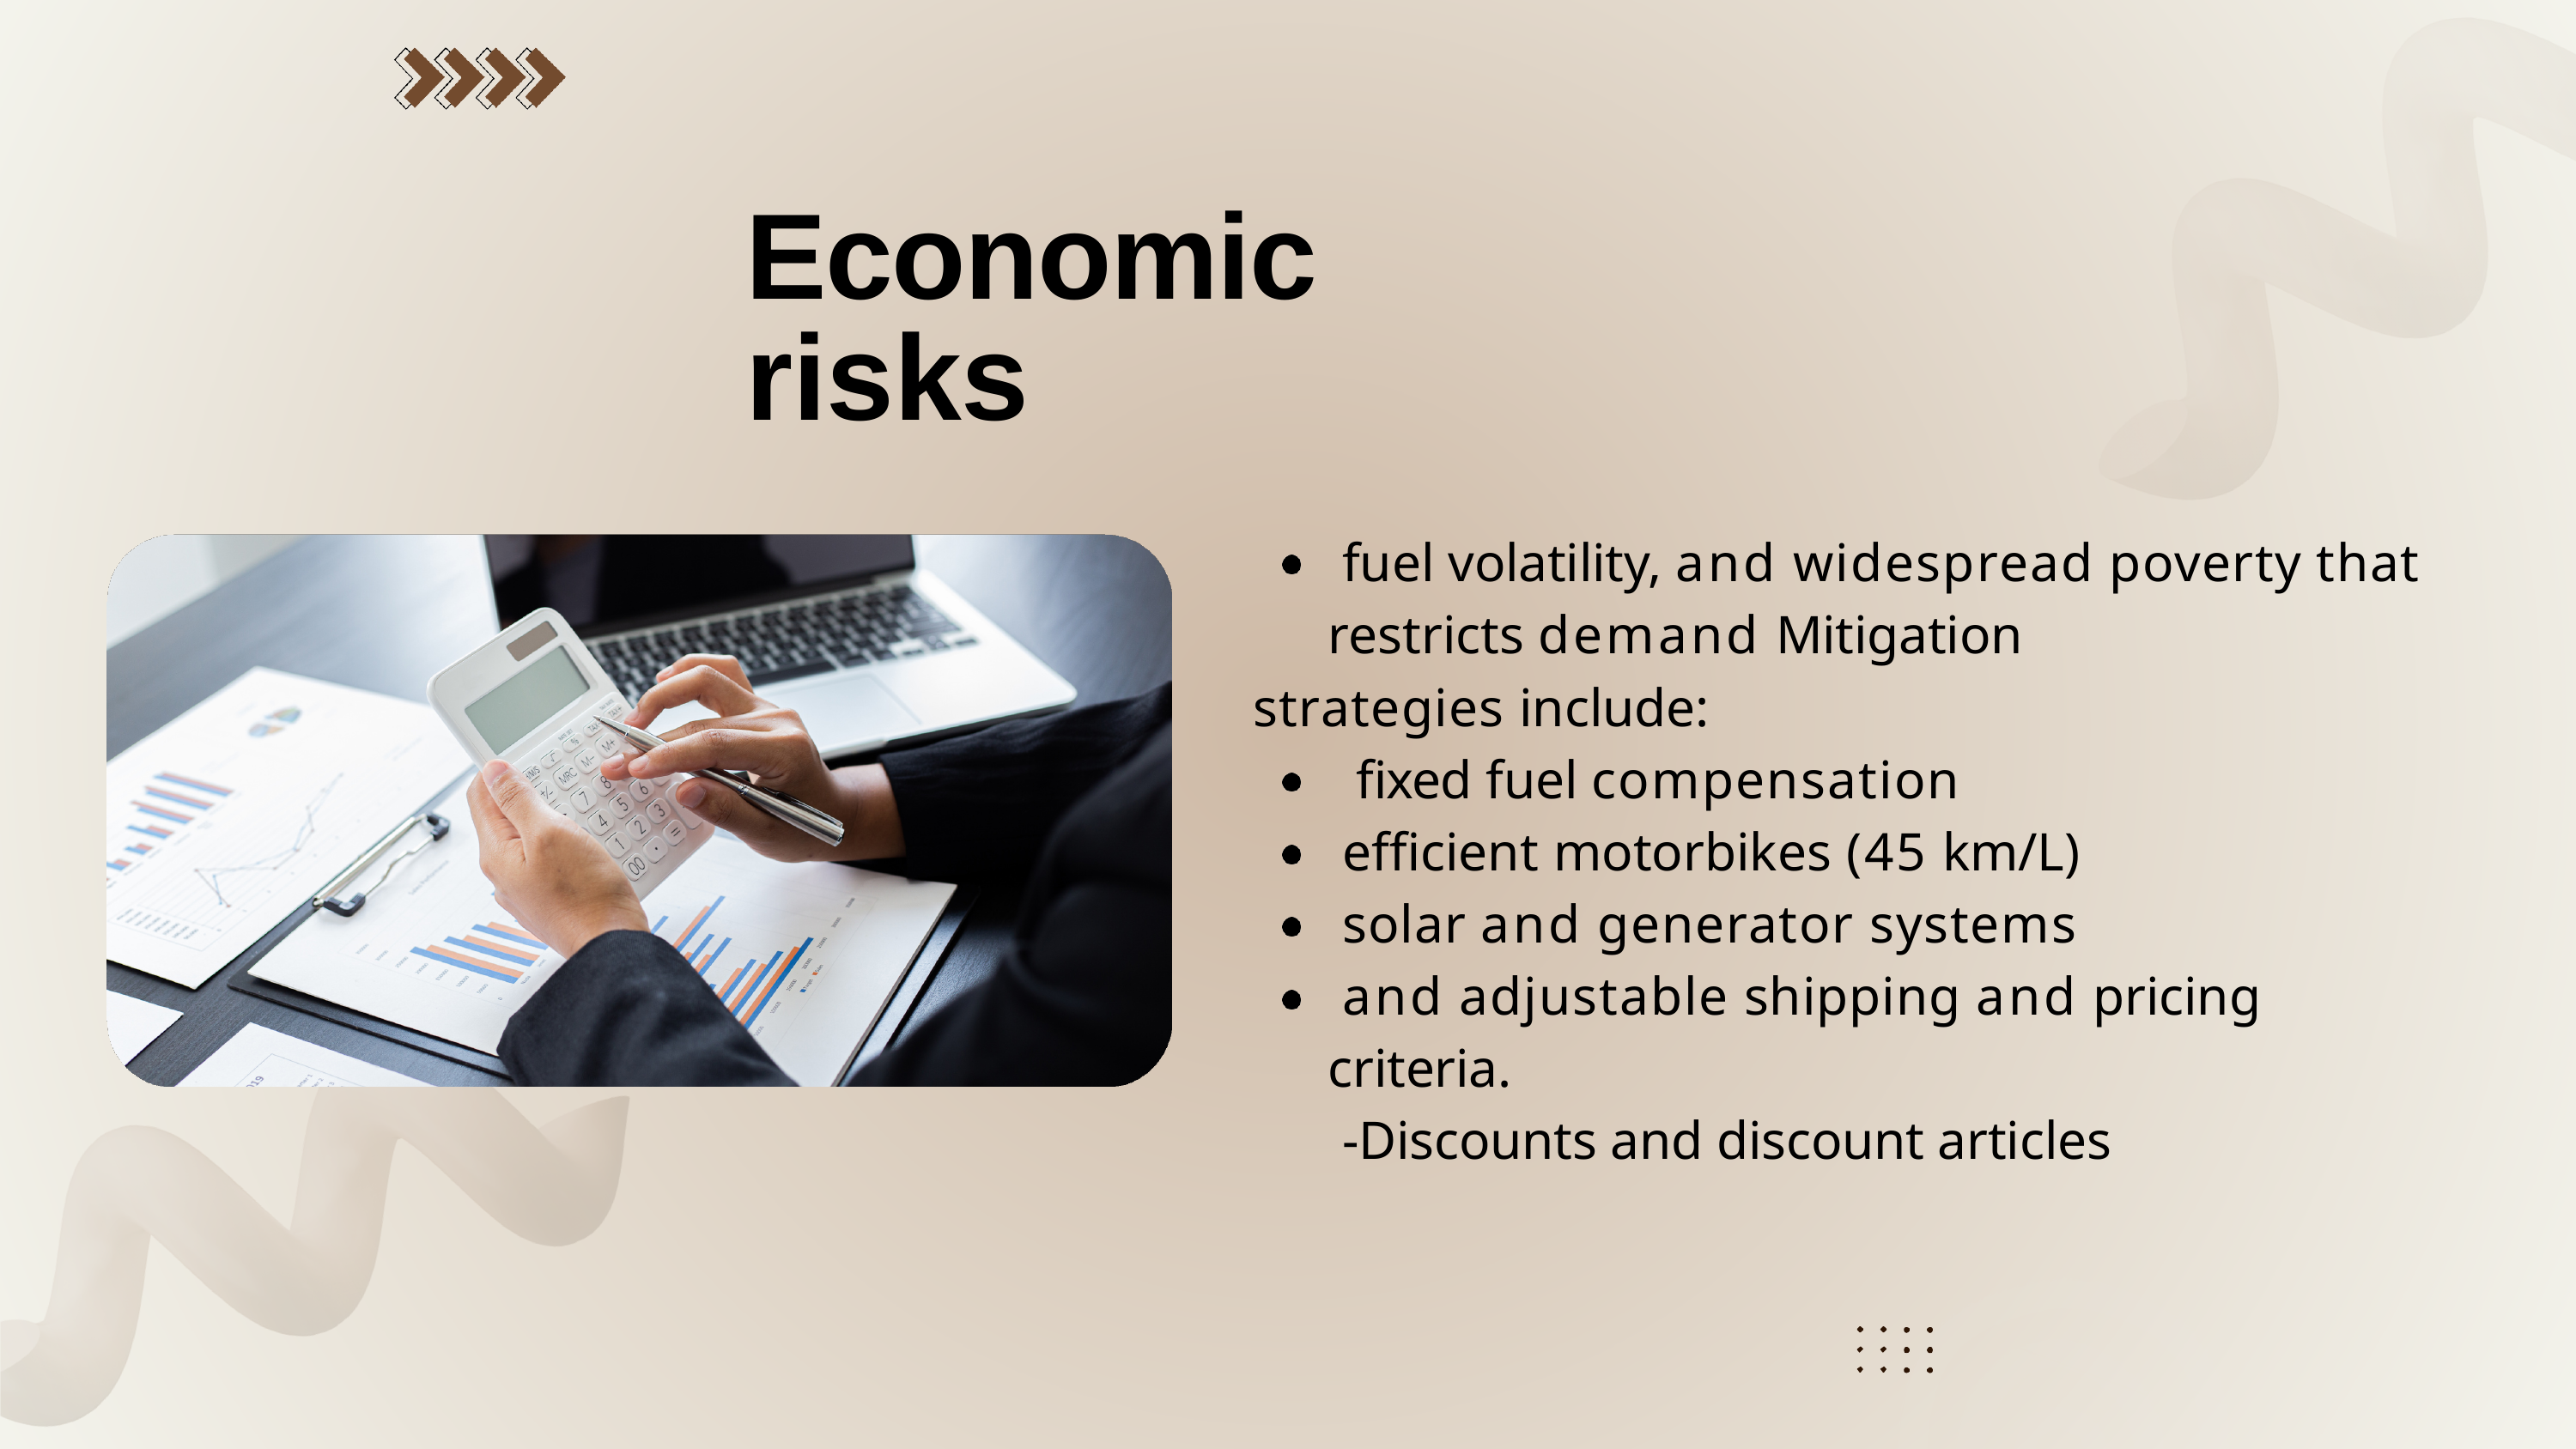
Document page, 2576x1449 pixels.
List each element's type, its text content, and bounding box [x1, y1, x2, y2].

text_box [1856, 1346, 1863, 1353]
text_box [1856, 1366, 1863, 1373]
text_box [1880, 1346, 1887, 1353]
list fuel volatility, and widespread poverty that restricts demand Mitigation strategies include: fixed fuel compensation efficient motorbikes (45 km/L) solar and generator systems and adjustable shipping and pricing criteria. -Discounts and discount articles [1237, 518, 2459, 1348]
title Economic risks [744, 176, 1320, 446]
text_box [1856, 1326, 1863, 1333]
text_box [1880, 1366, 1887, 1373]
text_box [1880, 1326, 1887, 1333]
picture [0, 0, 2576, 1449]
